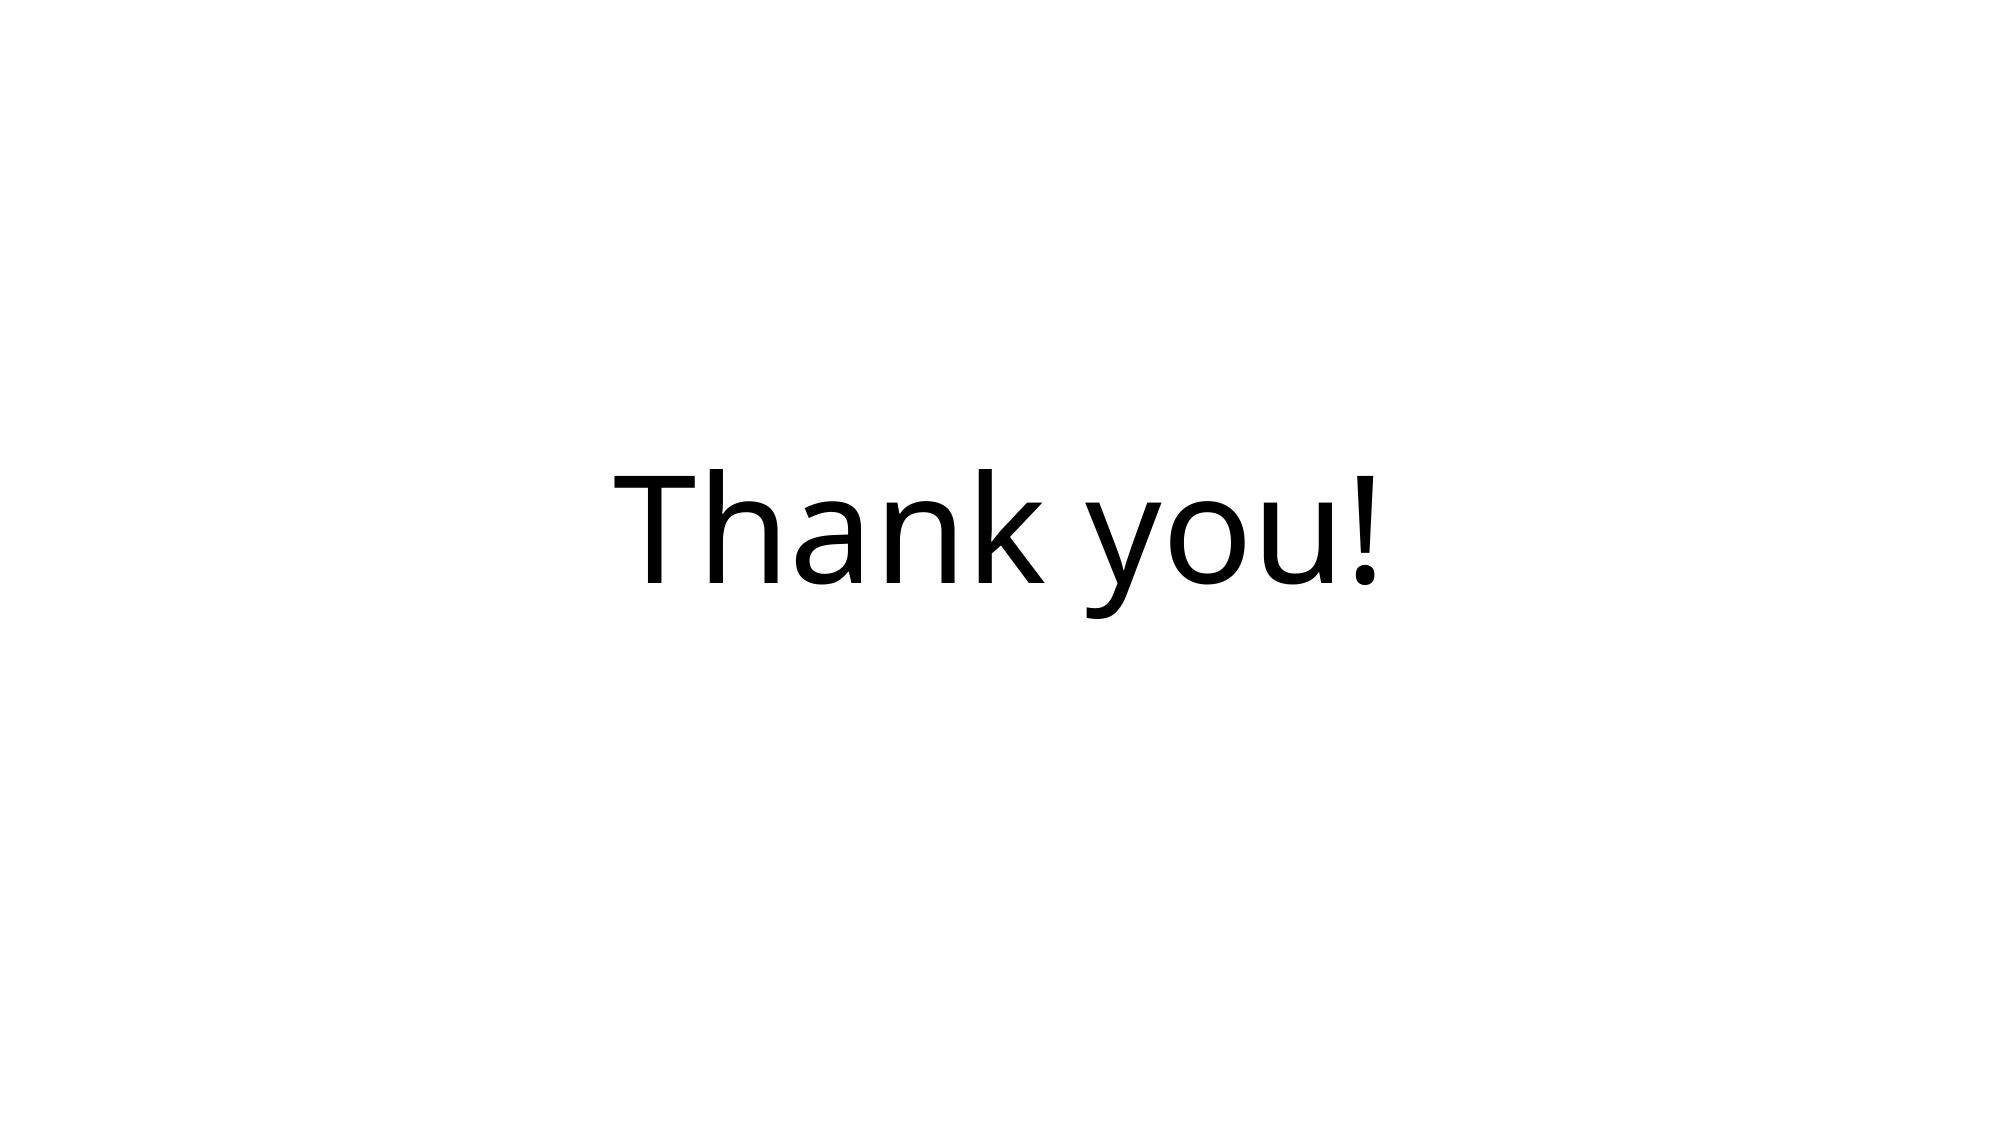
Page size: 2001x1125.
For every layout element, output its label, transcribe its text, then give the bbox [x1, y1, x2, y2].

title Thank you! [249, 441, 1750, 624]
